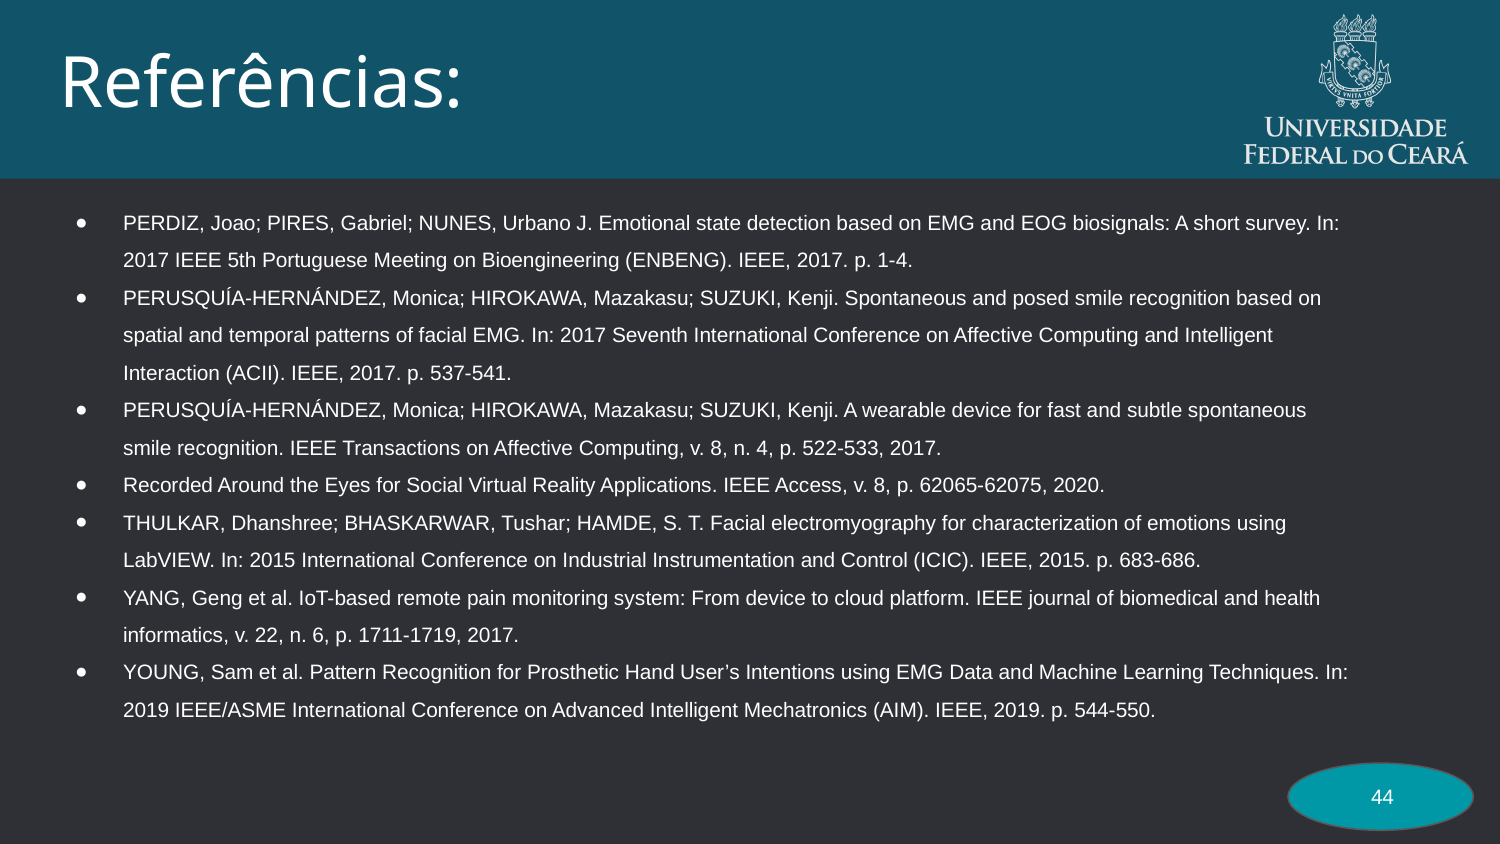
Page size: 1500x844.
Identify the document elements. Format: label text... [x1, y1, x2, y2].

text_box Referências: [44, 21, 848, 157]
text_box [1287, 763, 1474, 831]
picture [1236, 8, 1474, 171]
slide_number ‹#› [1352, 772, 1409, 821]
title PERDIZ, Joao; PIRES, Gabriel; NUNES, Urbano J. Emotional state detection based on EMG and EOG biosignals: A short survey. In: 2017 IEEE 5th Portuguese Meeting on Bioengineering (ENBENG). IEEE, 2017. p. 1-4. PERUSQUÍA-HERNÁNDEZ, Monica; HIROKAWA, Mazakasu; SUZUKI, Kenji. Spontaneous and posed smile recognition based on spatial and temporal patterns of facial EMG. In: 2017 Seventh International Conference on Affective Computing and Intelligent Interaction (ACII). IEEE, 2017. p. 537-541. PERUSQUÍA-HERNÁNDEZ, Monica; HIROKAWA, Mazakasu; SUZUKI, Kenji. A wearable device for fast and subtle spontaneous smile recognition. IEEE Transactions on Affective Computing, v. 8, n. 4, p. 522-533, 2017. Recorded Around the Eyes for Social Virtual Reality Applications. IEEE Access, v. 8, p. 62065-62075, 2020. THULKAR, Dhanshree; BHASKARWAR, Tushar; HAMDE, S. T. Facial electromyography for characterization of emotions using LabVIEW. In: 2015 International Conference on Industrial Instrumentation and Control (ICIC). IEEE, 2015. p. 683-686. YANG, Geng et al. IoT-based remote pain monitoring system: From device to cloud platform. IEEE journal of biomedical and health informatics, v. 22, n. 6, p. 1711-1719, 2017. YOUNG, Sam et al. Pattern Recognition for Prosthetic Hand User’s Intentions using EMG Data and Machine Learning Techniques. In: 2019 IEEE/ASME International Conference on Advanced Intelligent Mechatronics (AIM). IEEE, 2019. p. 544-550. [33, 157, 1374, 785]
text_box [0, 0, 1500, 179]
